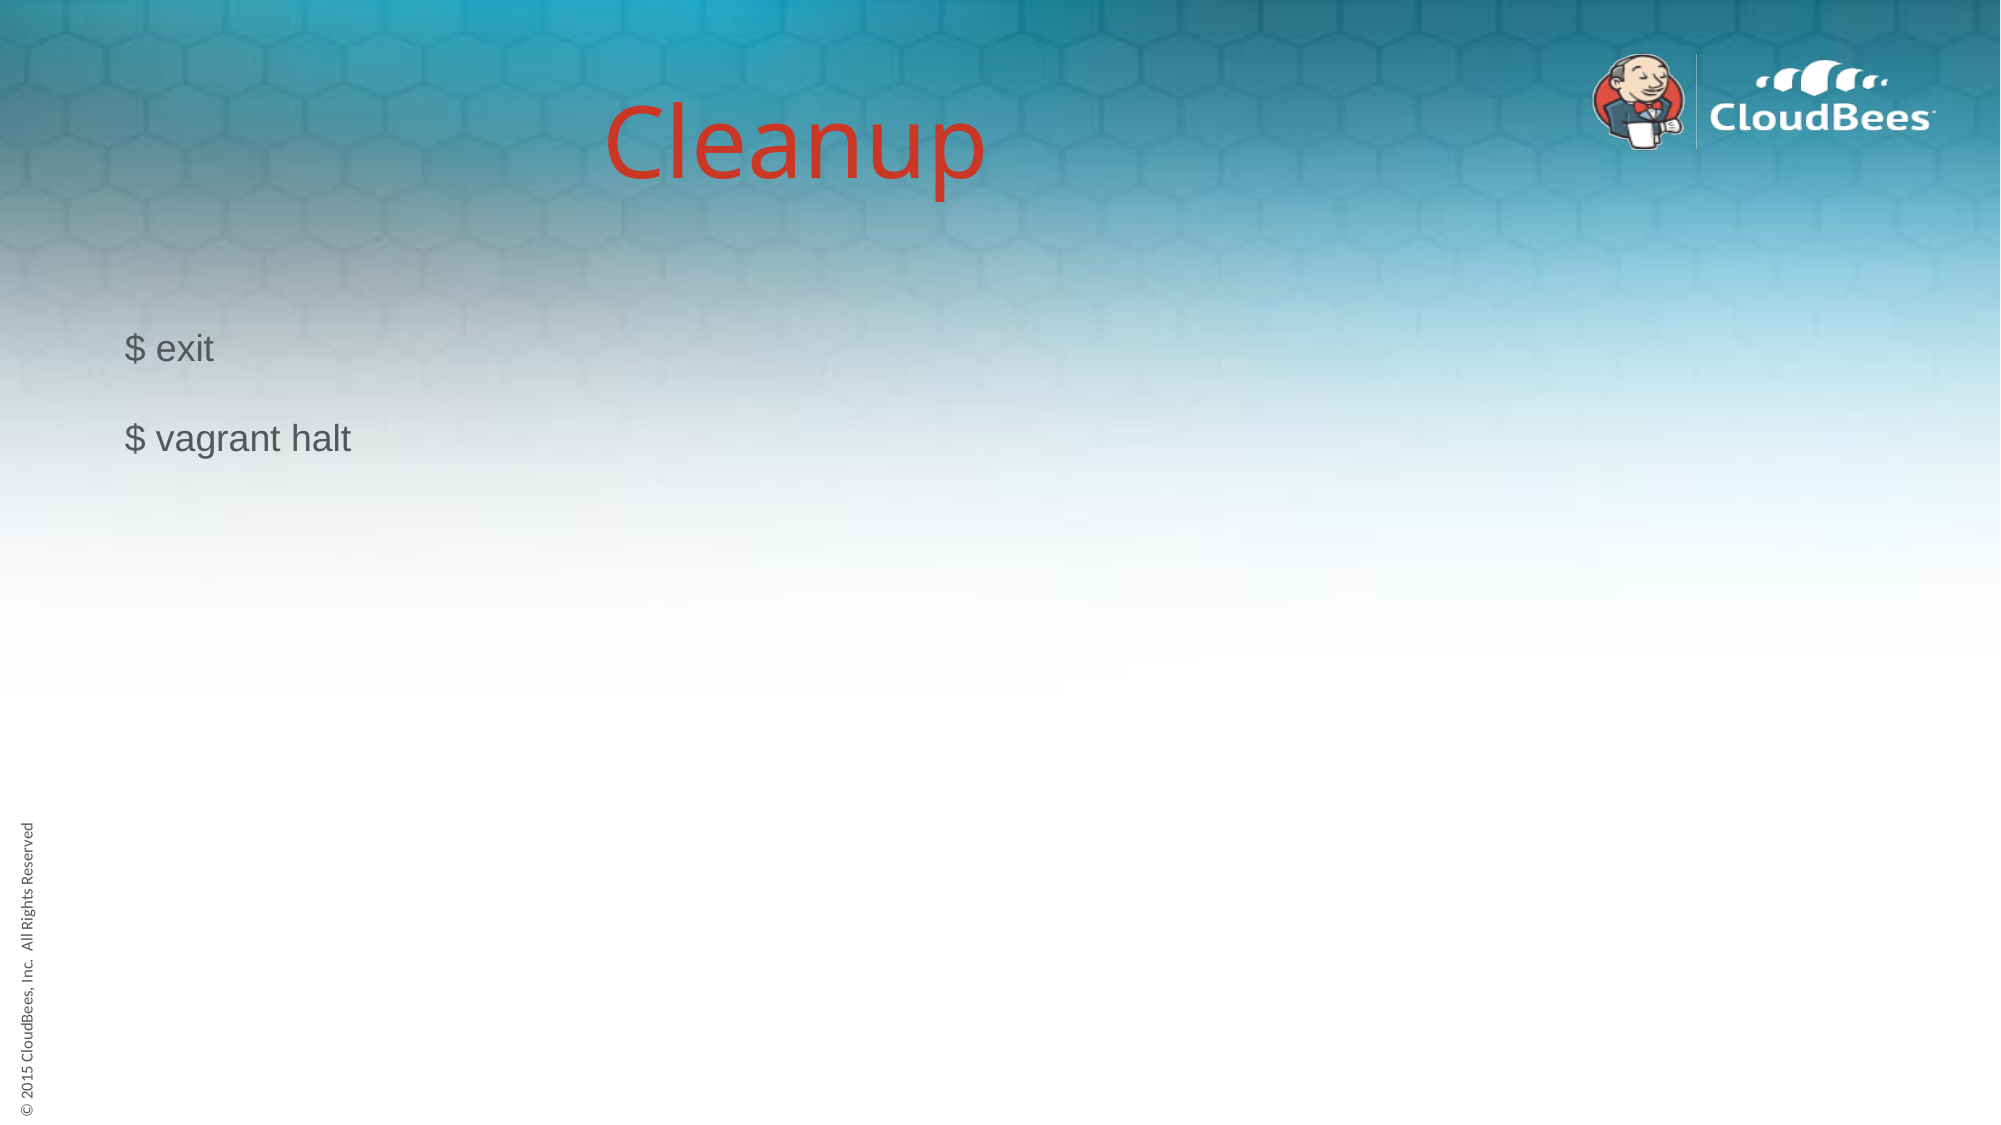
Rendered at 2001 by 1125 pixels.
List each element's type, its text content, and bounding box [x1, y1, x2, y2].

picture [0, 0, 2001, 1125]
title Cleanup [0, 0, 1601, 214]
text_box $ exit $ vagrant halt [117, 316, 360, 467]
